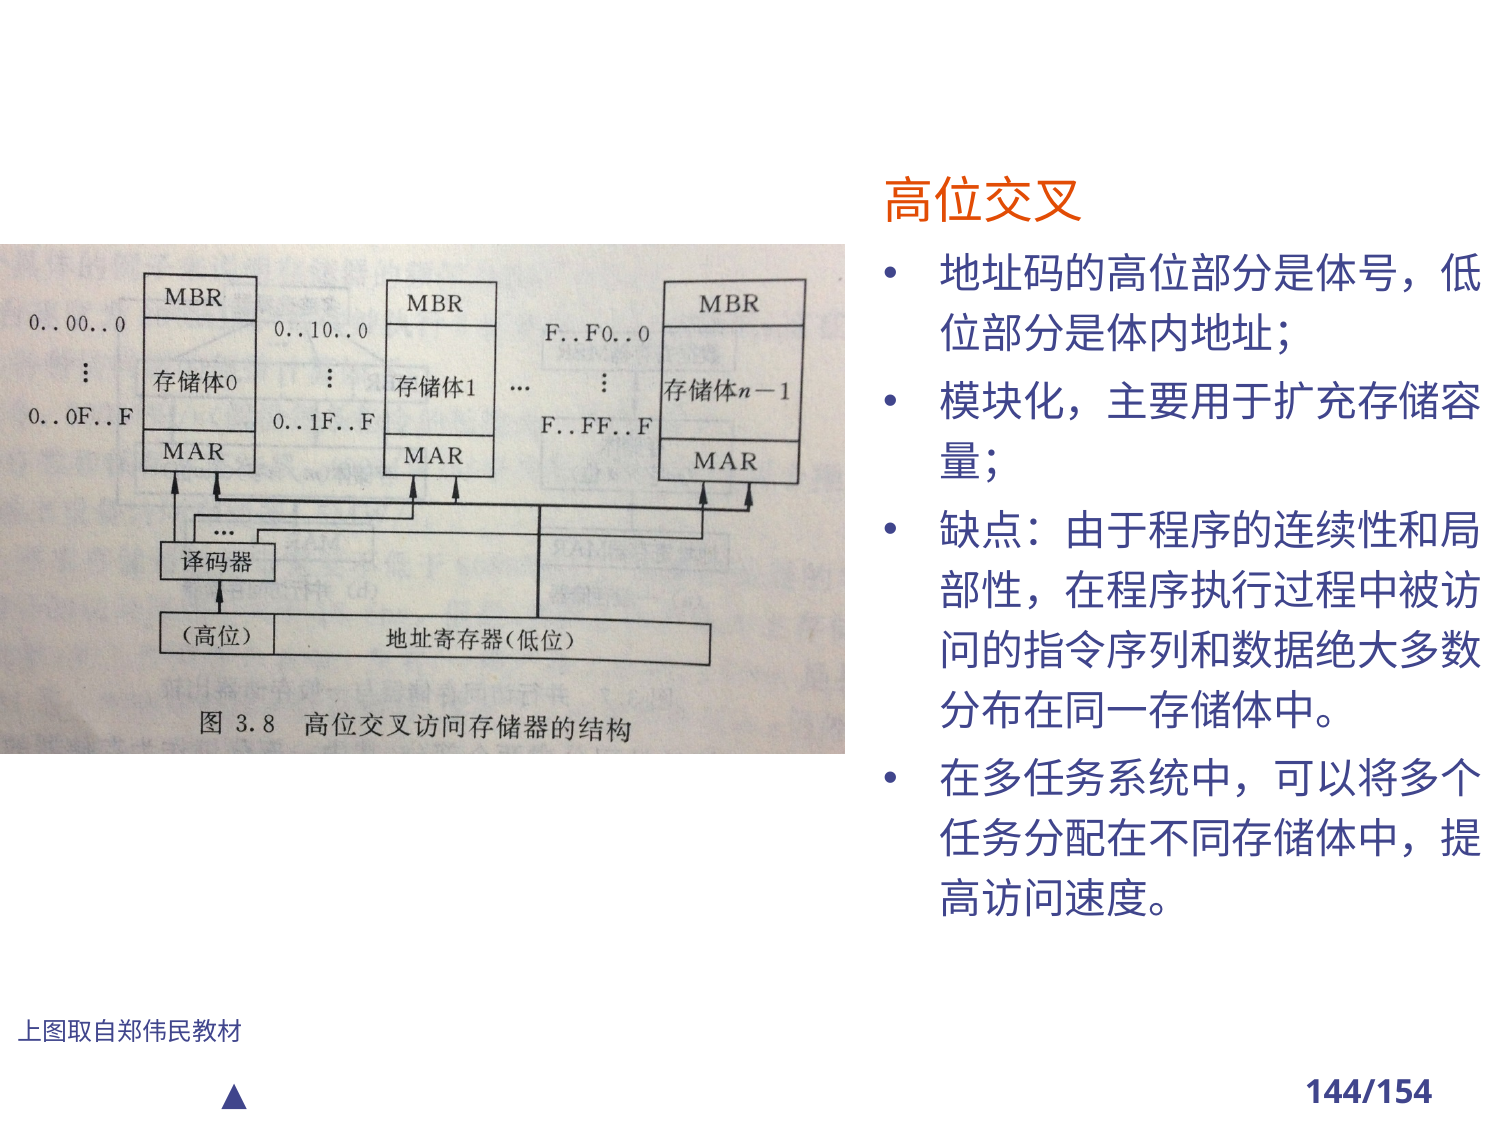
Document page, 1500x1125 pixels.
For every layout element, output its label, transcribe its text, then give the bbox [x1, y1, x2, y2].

picture [0, 243, 845, 755]
list 高位交叉 地址码的高位部分是体号，低位部分是体内地址； 模块化，主要用于扩充存储容量； 缺点：由于程序的连续性和局部性，在程序执行过程中被访问的指令序列和数据绝大多数分布在同一存储体中。 在多任务系统中，可以将多个任务分配在不同存储体中，提高访问速度。 [868, 148, 1500, 1047]
text_box 上图取自郑伟民教材 [2, 1002, 428, 1041]
